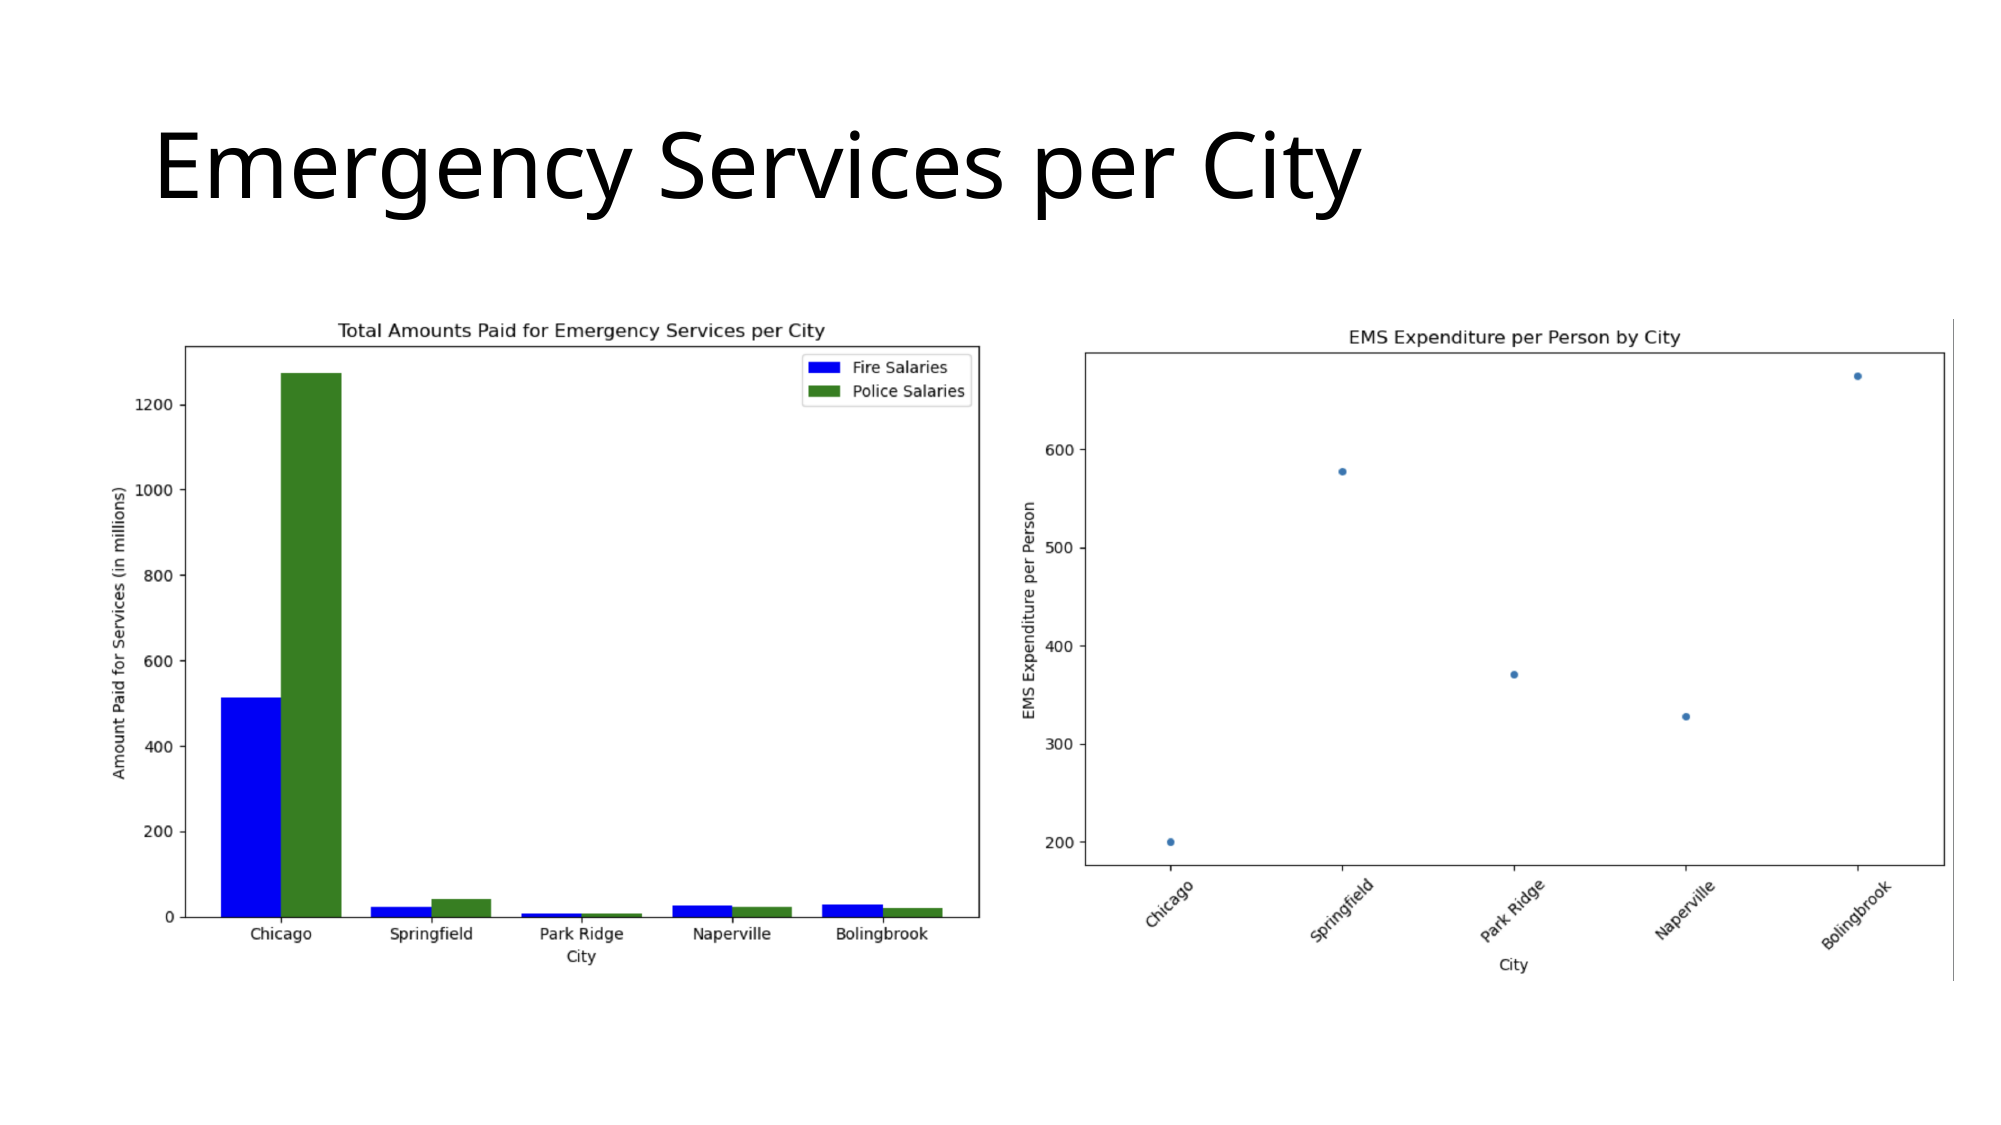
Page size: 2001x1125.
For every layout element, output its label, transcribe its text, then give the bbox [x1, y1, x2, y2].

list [1012, 319, 1954, 981]
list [102, 313, 988, 974]
title Emergency Services per City [137, 59, 1863, 278]
